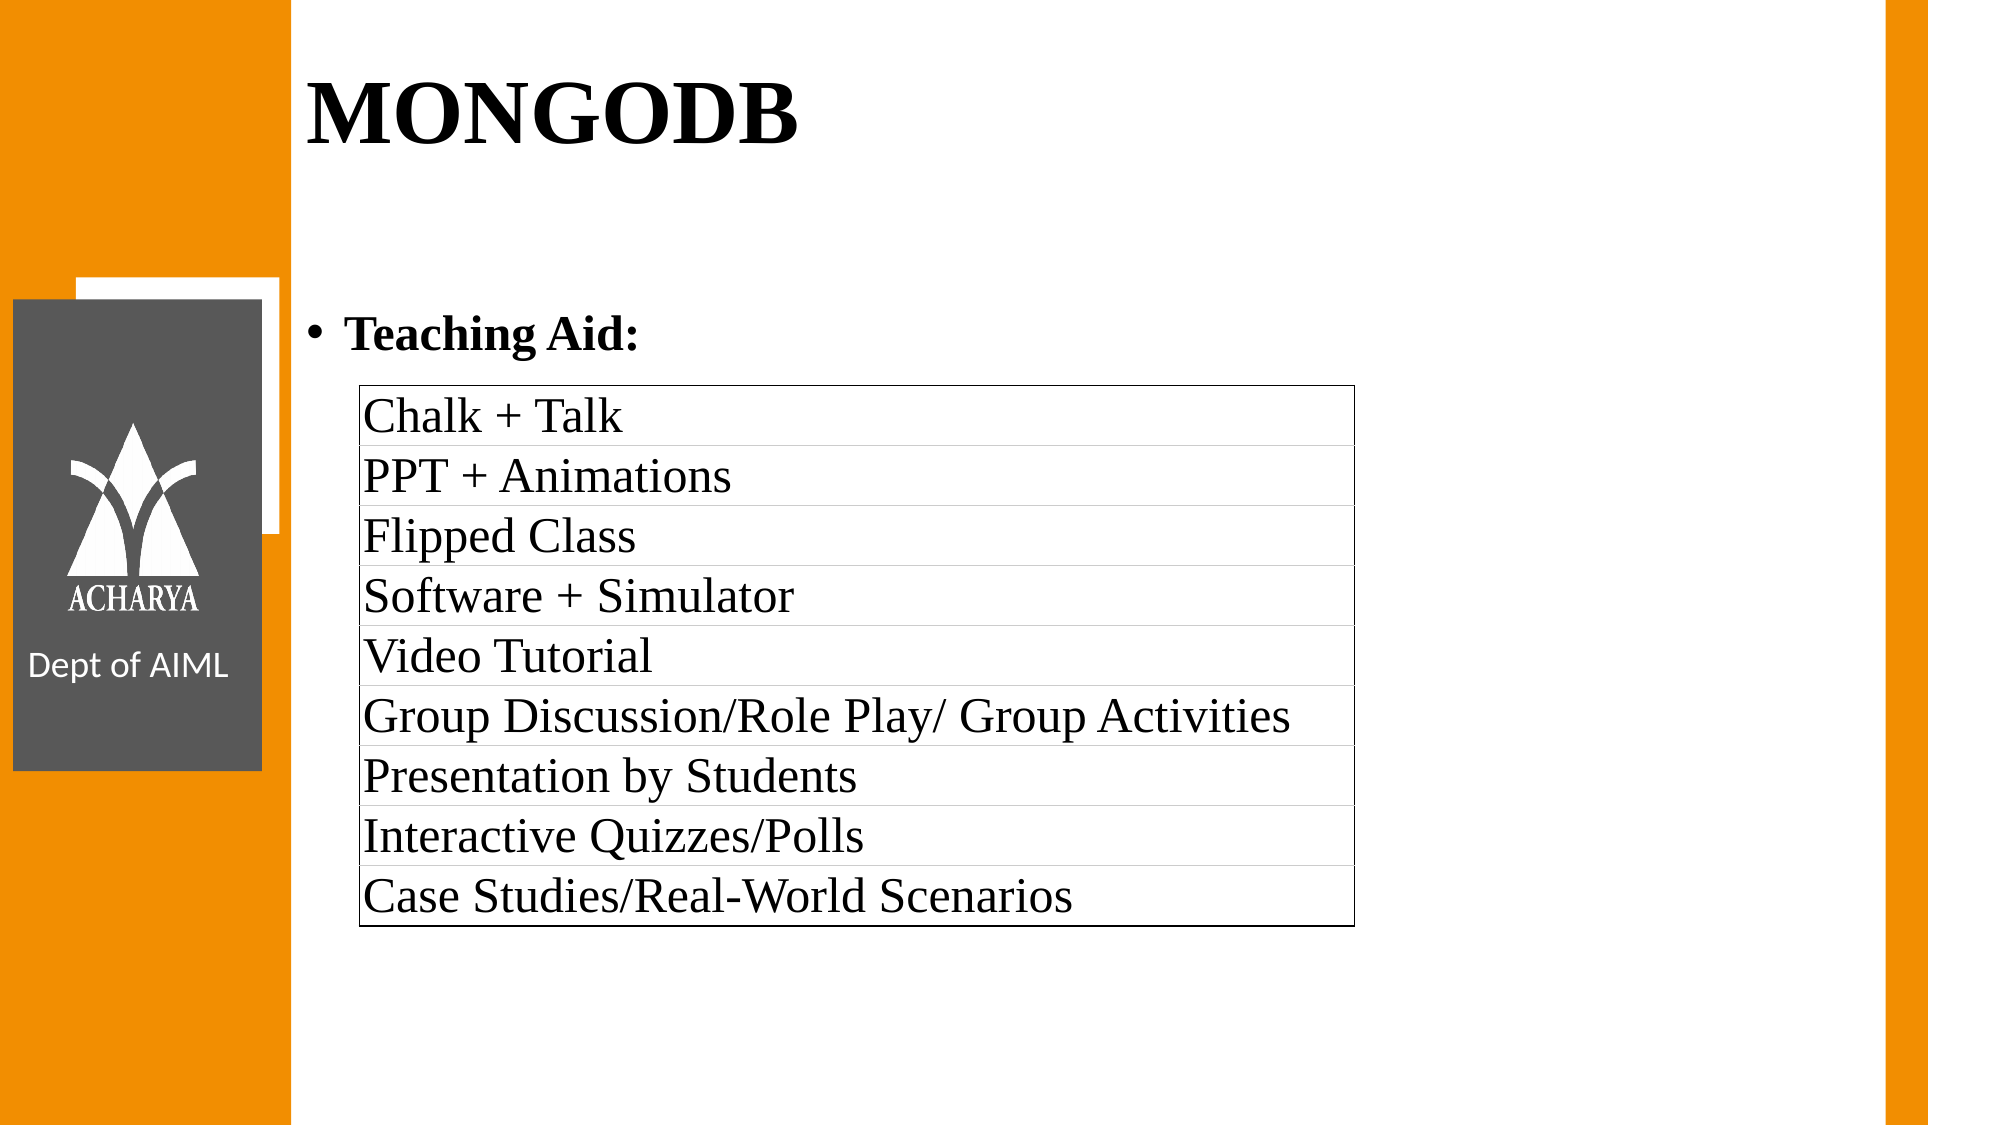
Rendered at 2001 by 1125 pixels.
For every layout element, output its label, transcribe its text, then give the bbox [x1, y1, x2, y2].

list Teaching Aid: [292, 299, 1863, 1014]
table_cell Presentation by Students [360, 746, 1354, 805]
table_header Chalk + Talk [360, 386, 1354, 445]
text_box [1885, 0, 1928, 1125]
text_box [13, 277, 280, 772]
table_cell Interactive Quizzes/Polls [360, 806, 1354, 865]
title MONGODB [292, 59, 1863, 278]
table_cell Case Studies/Real-World Scenarios [360, 866, 1354, 925]
table_cell Software + Simulator [360, 566, 1354, 625]
table_cell Group Discussion/Role Play/ Group Activities [360, 686, 1354, 745]
table_cell Flipped Class [360, 506, 1354, 565]
text_box [0, 0, 292, 1125]
table_cell Video Tutorial [360, 626, 1354, 685]
table_cell PPT + Animations [360, 446, 1354, 505]
